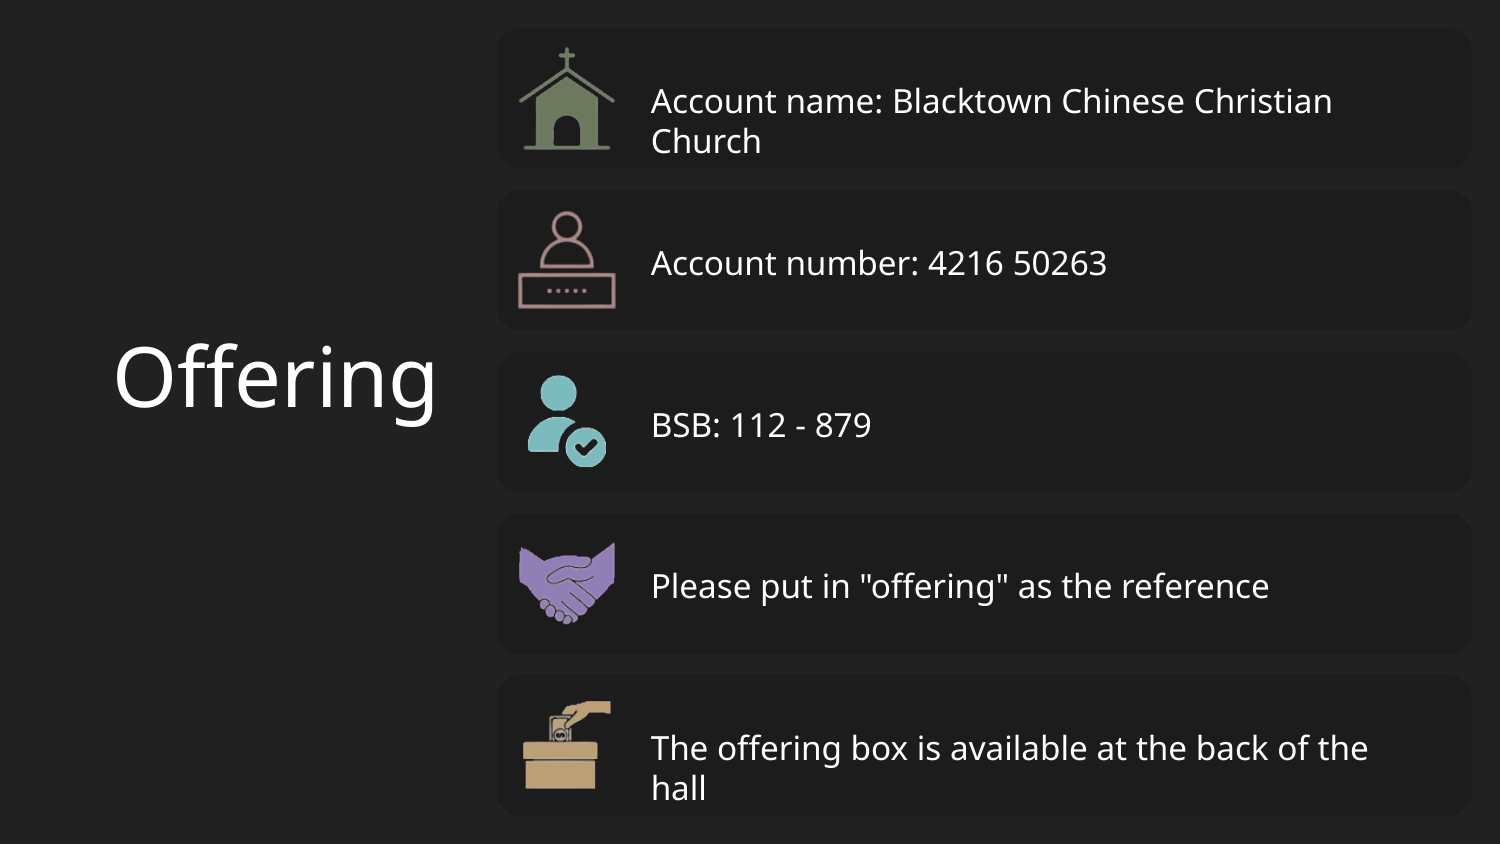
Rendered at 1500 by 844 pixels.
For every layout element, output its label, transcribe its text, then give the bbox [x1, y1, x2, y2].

text_box Account name: Blacktown Chinese Christian Church [636, 28, 1417, 168]
text_box [496, 189, 1473, 332]
picture [510, 203, 624, 317]
text_box The offering box is available at the back of the hall [636, 674, 1417, 815]
text_box Please put in "offering" as the reference [636, 513, 1417, 613]
text_box [496, 350, 1473, 493]
text_box Account number: 4216 50263 [636, 189, 1417, 290]
text_box [496, 27, 1473, 170]
picture [510, 41, 624, 155]
picture [510, 527, 624, 641]
text_box BSB: 112 - 879 [636, 351, 1417, 452]
text_box [496, 674, 1473, 817]
picture [510, 365, 624, 479]
text_box [496, 512, 1473, 655]
text_box Offering [112, 271, 563, 432]
picture [510, 688, 624, 802]
